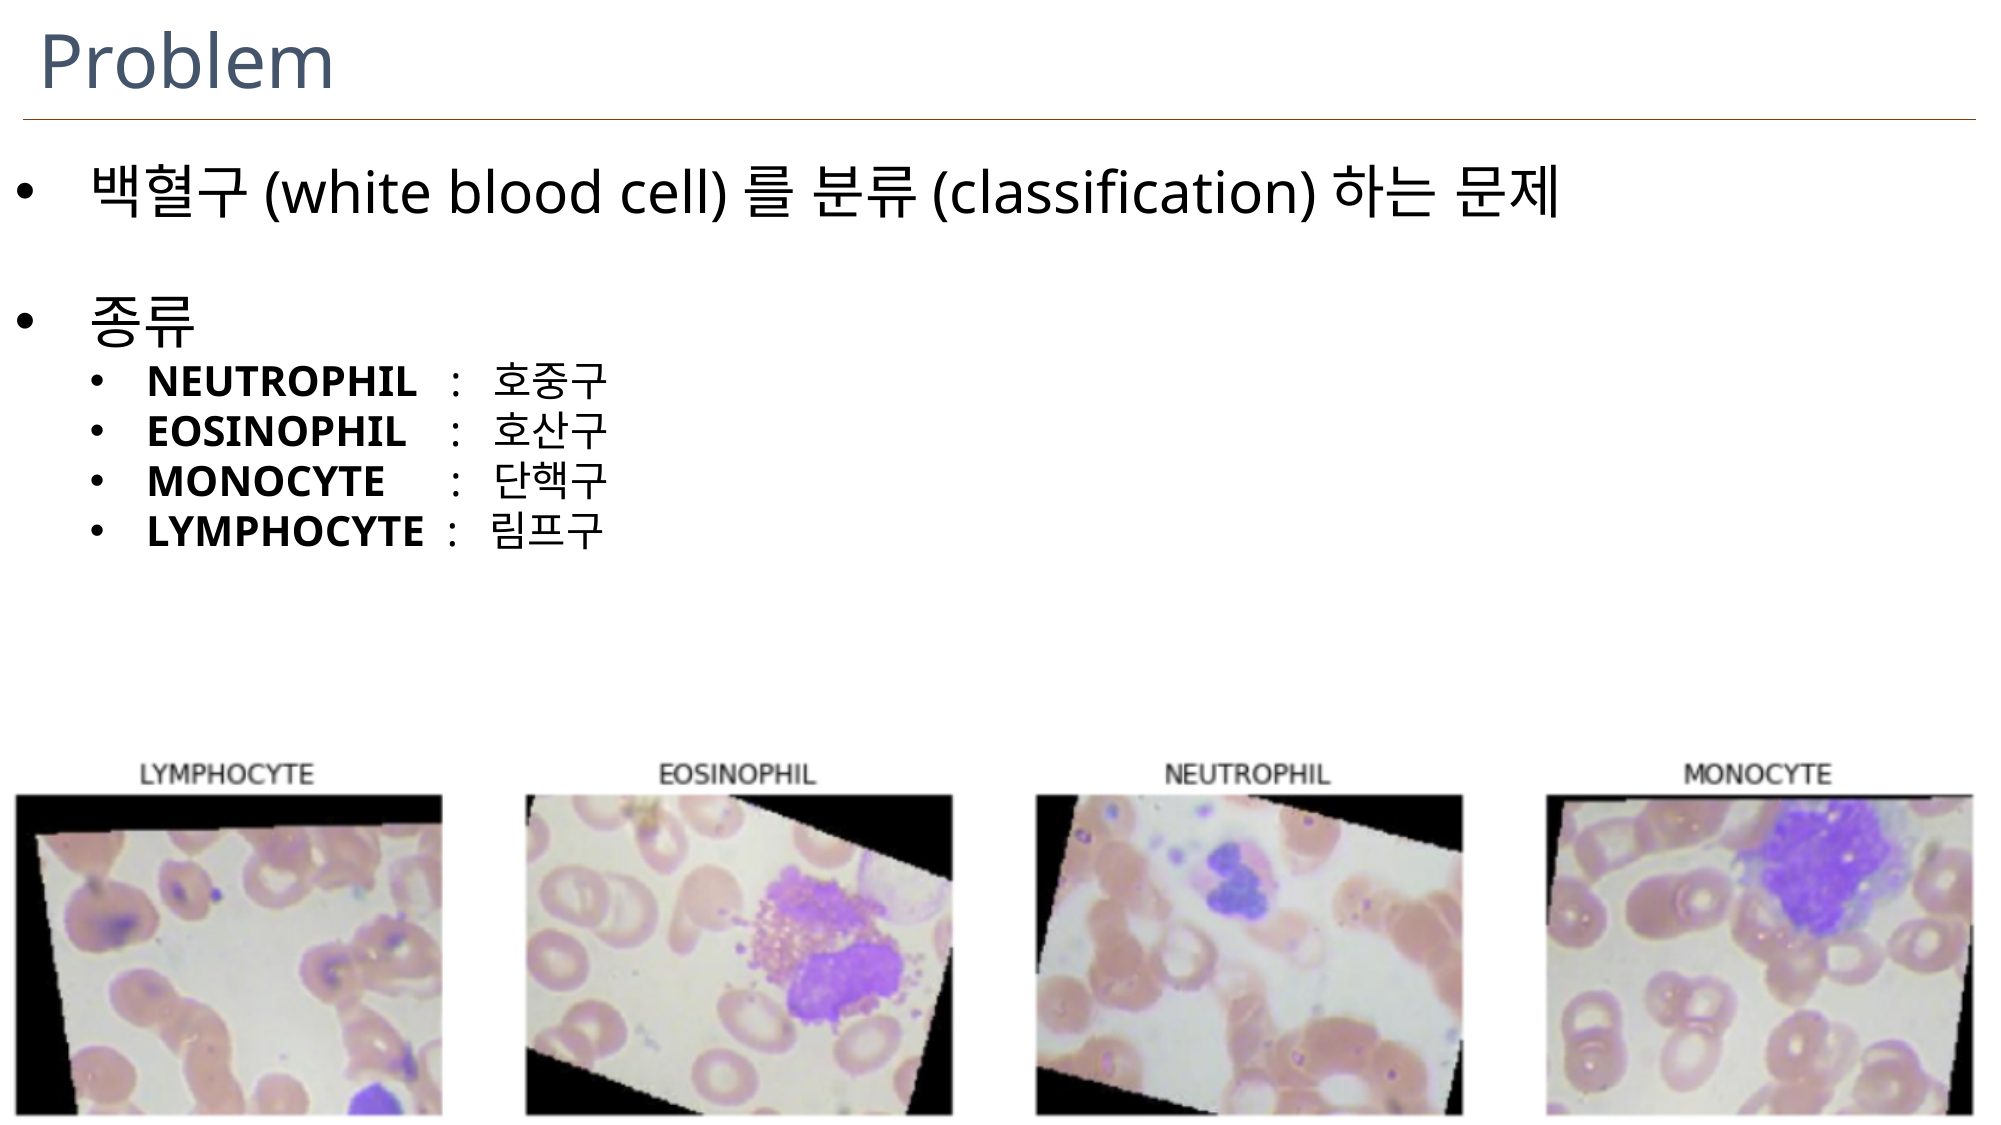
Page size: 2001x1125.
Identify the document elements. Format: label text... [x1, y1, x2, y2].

picture [0, 734, 2000, 1125]
text_box Problem [23, 6, 1280, 112]
text_box 백혈구(white blood cell)를 분류(classification)하는 문제 종류 NEUTROPHIL : 호중구 EOSINOPHIL : 호산구 MONOCYTE : 단핵구 LYMPHOCYTE : 림프구 [0, 147, 2000, 563]
